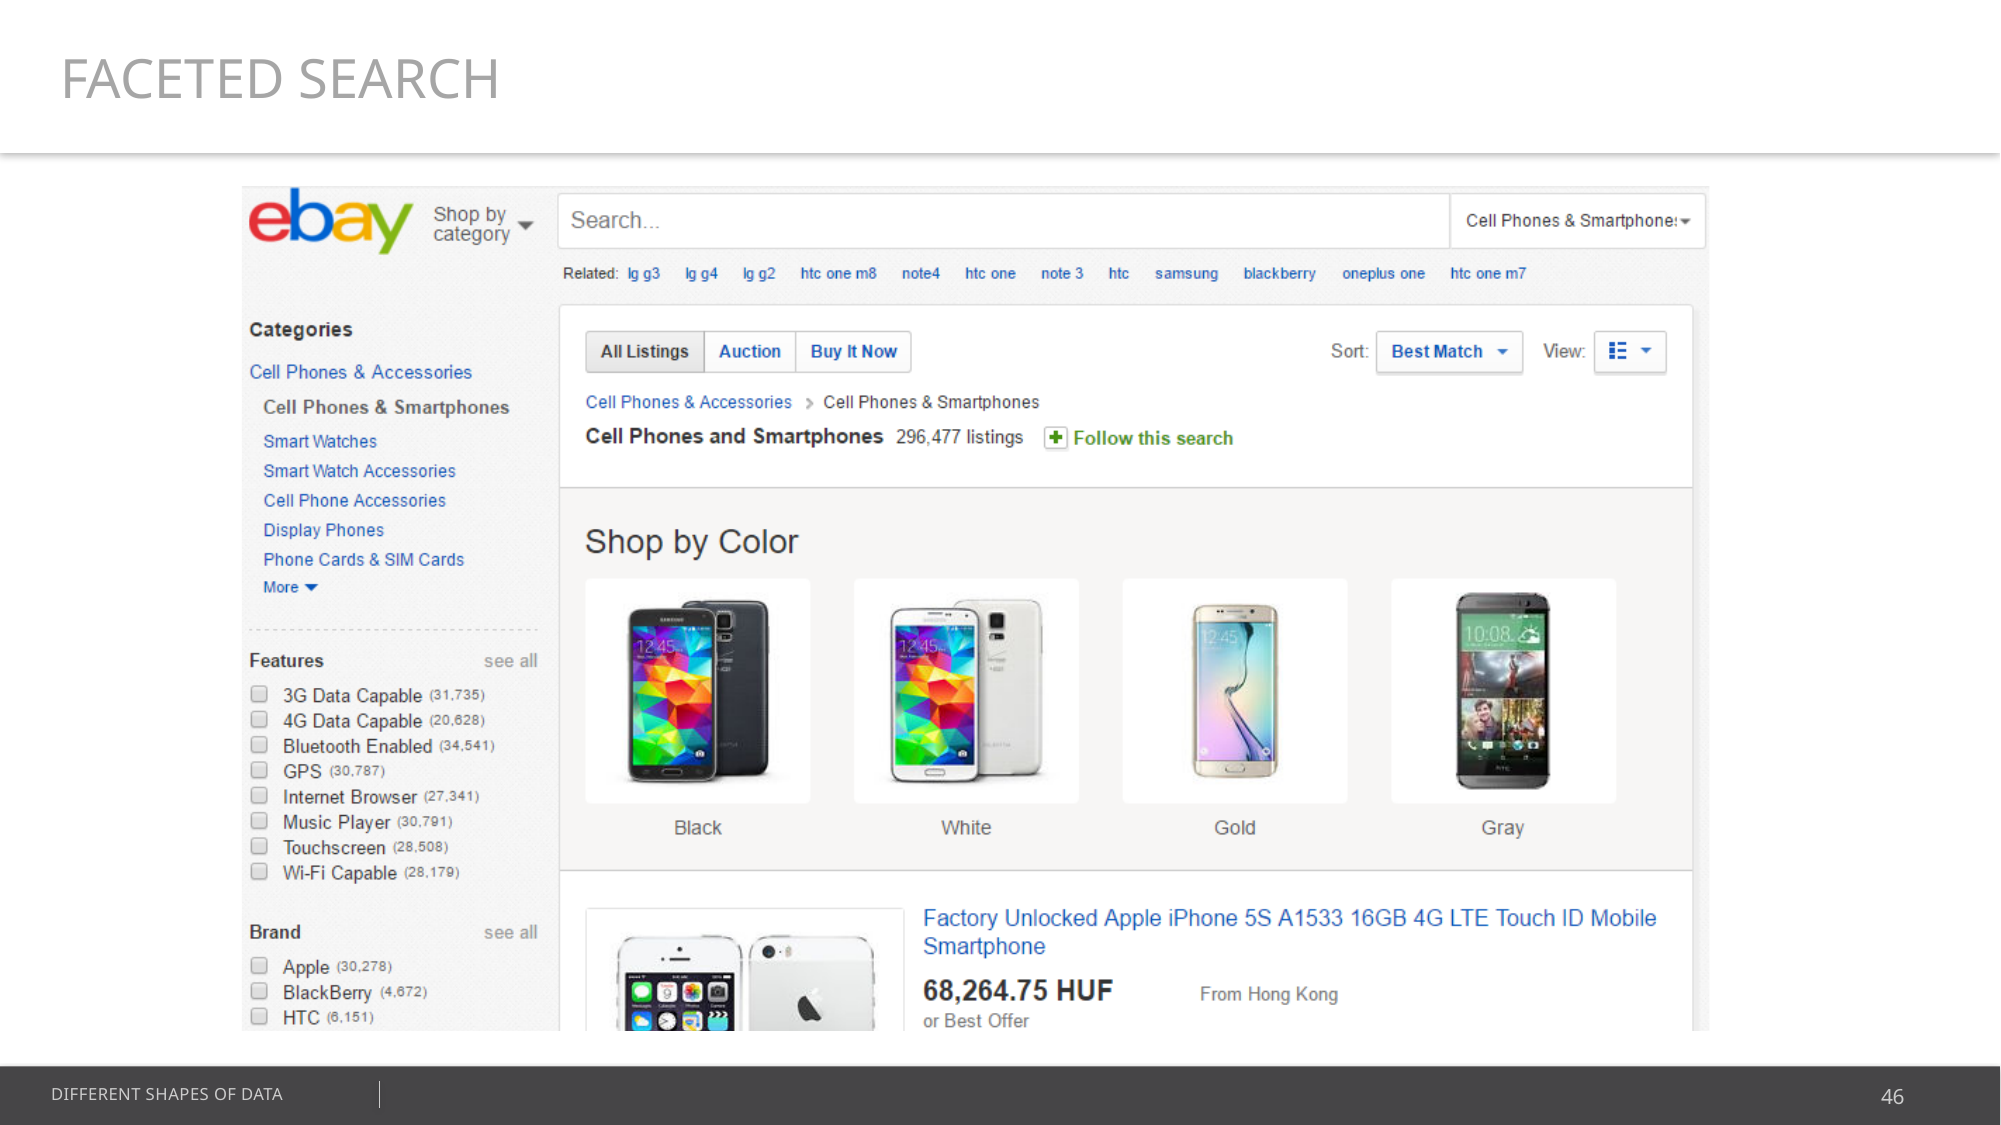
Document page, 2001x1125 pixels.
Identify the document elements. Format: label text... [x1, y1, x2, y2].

picture [241, 186, 1710, 1031]
list FACETED SEARCH [0, 0, 2000, 153]
